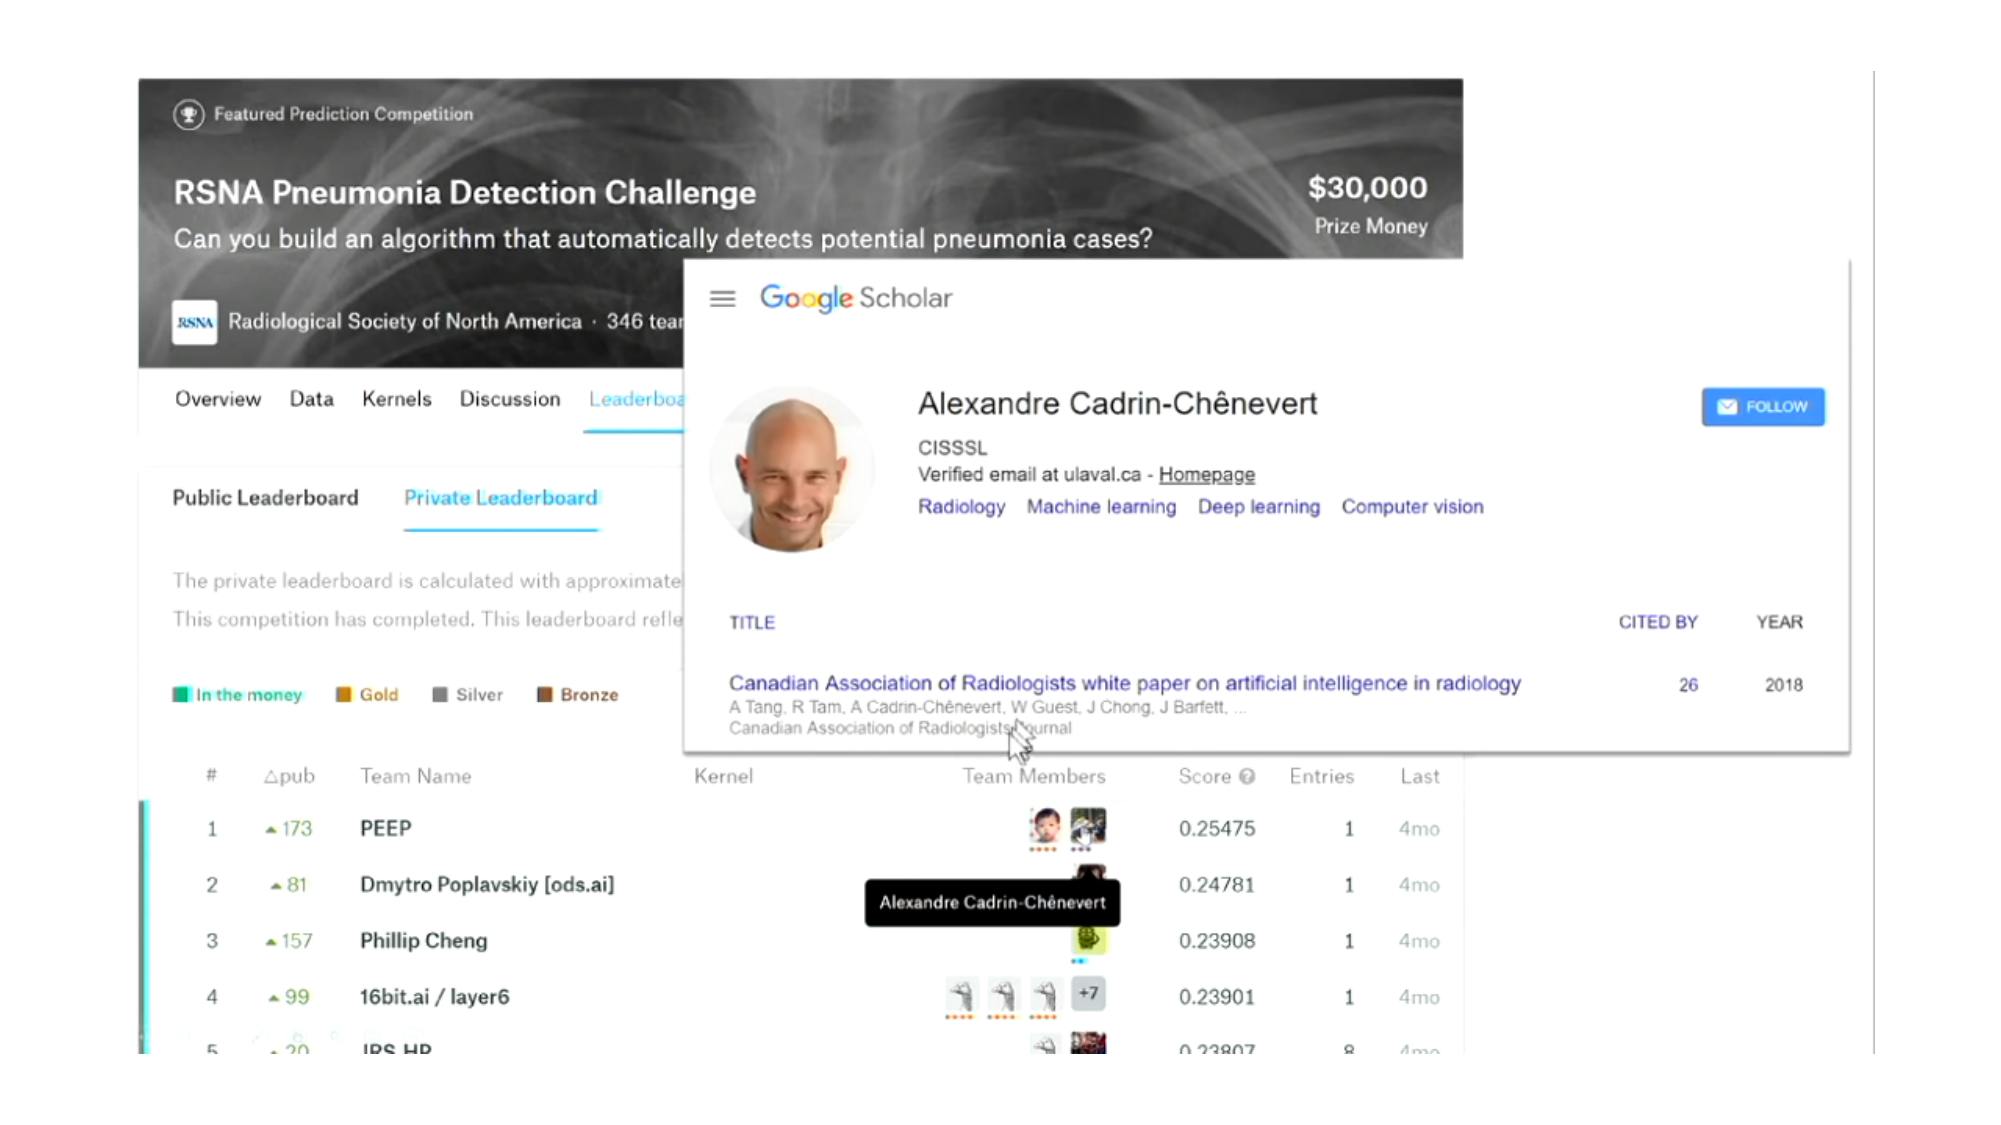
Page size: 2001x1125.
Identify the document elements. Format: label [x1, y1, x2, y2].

picture [125, 71, 1875, 1054]
